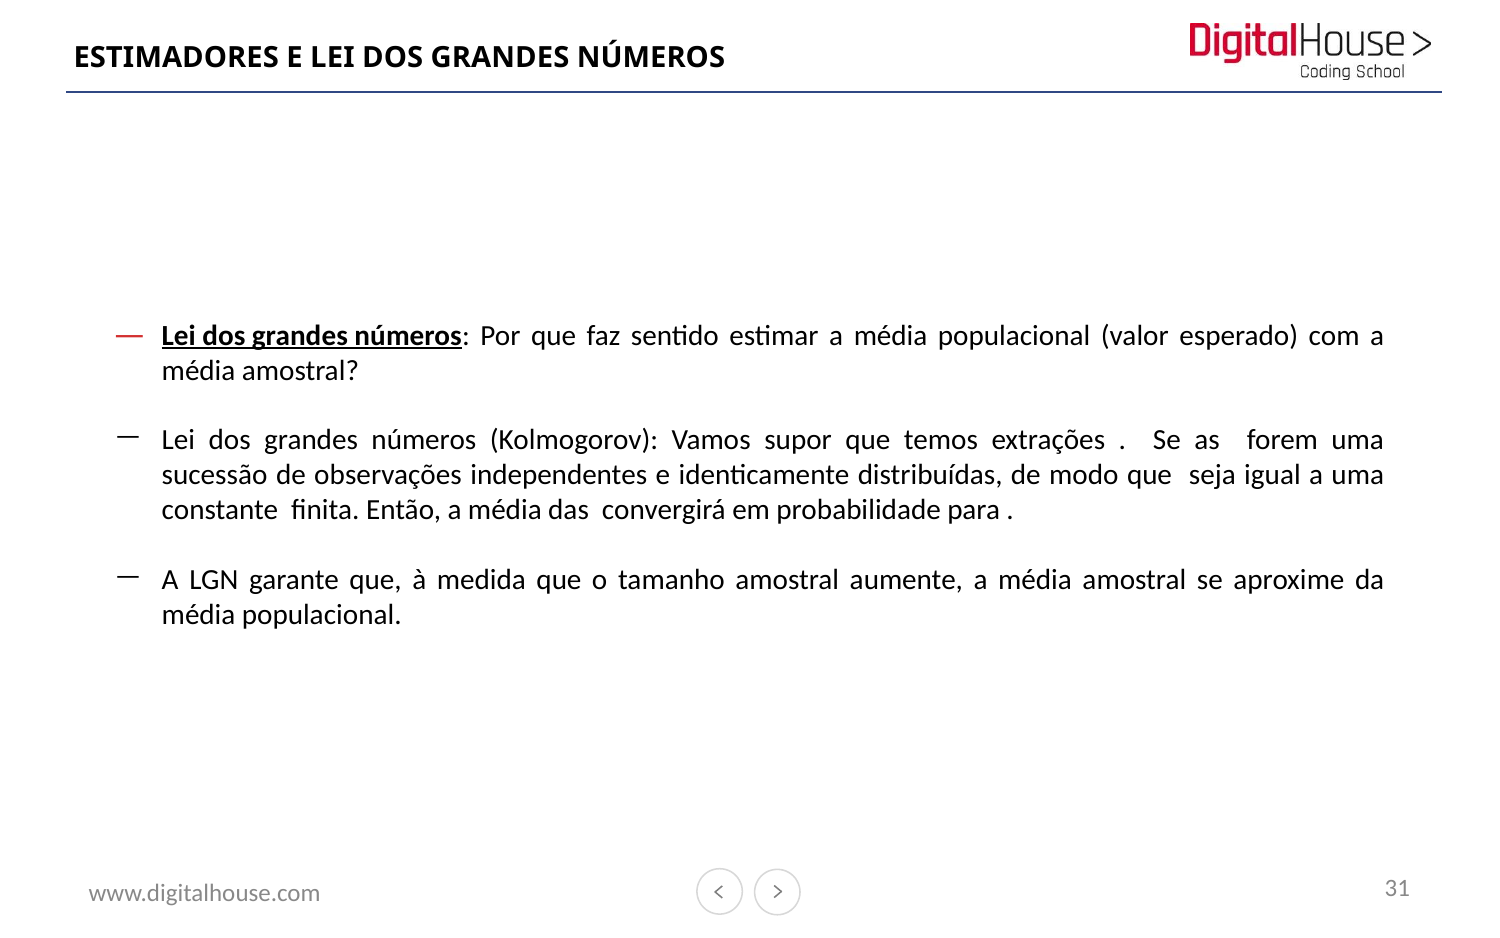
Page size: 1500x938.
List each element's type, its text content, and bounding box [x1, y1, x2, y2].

slide_number 31 [1074, 861, 1425, 911]
title ESTIMADORES E LEI DOS GRANDES NÚMEROS [73, 23, 1074, 89]
picture [1190, 23, 1431, 80]
